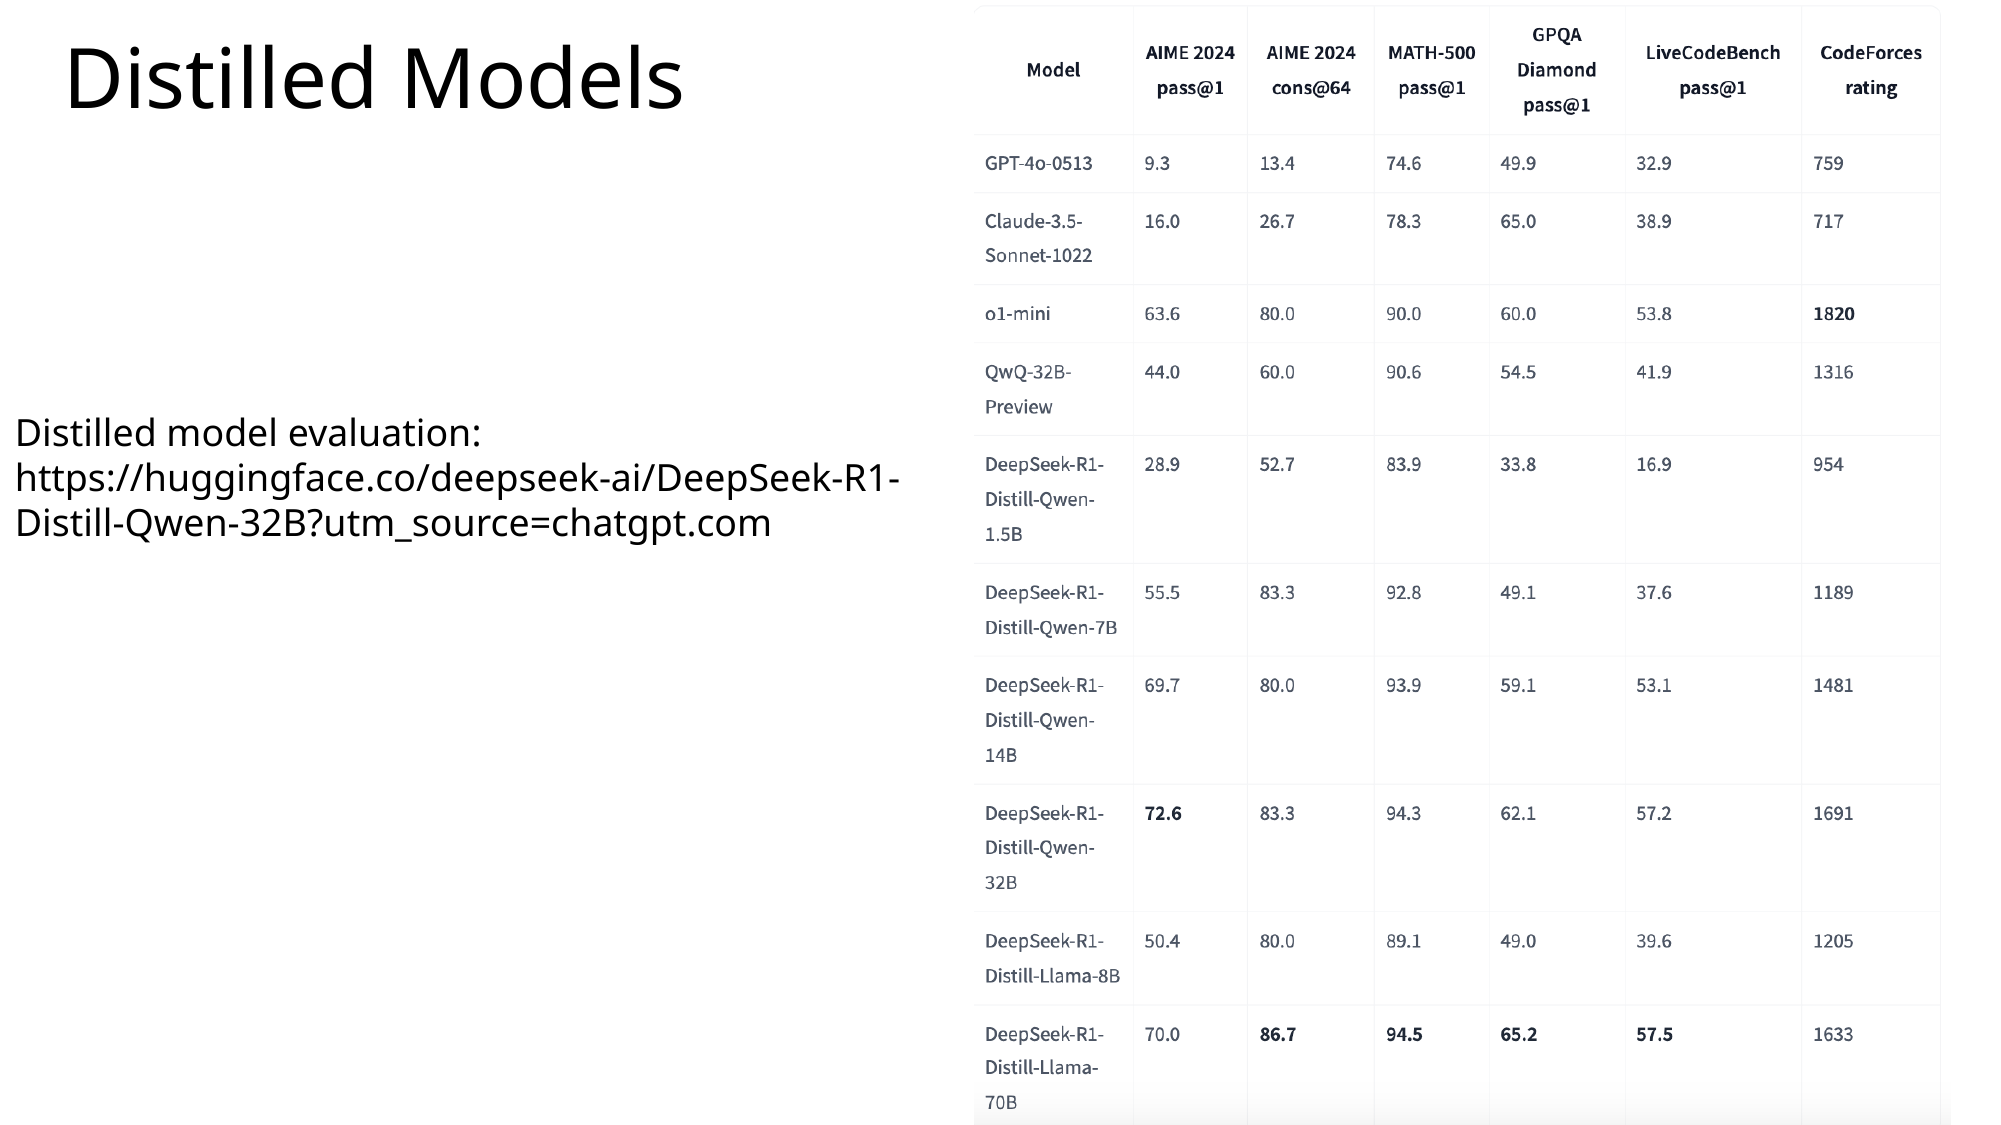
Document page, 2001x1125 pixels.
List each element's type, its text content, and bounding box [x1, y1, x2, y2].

text_box Distilled Models [49, 17, 973, 133]
text_box Distilled model evaluation: https://huggingface.co/deepseek-ai/DeepSeek-R1-Distill-Qwen-32B?utm_source=chatgpt.com [0, 402, 973, 552]
picture [973, 0, 1952, 1125]
